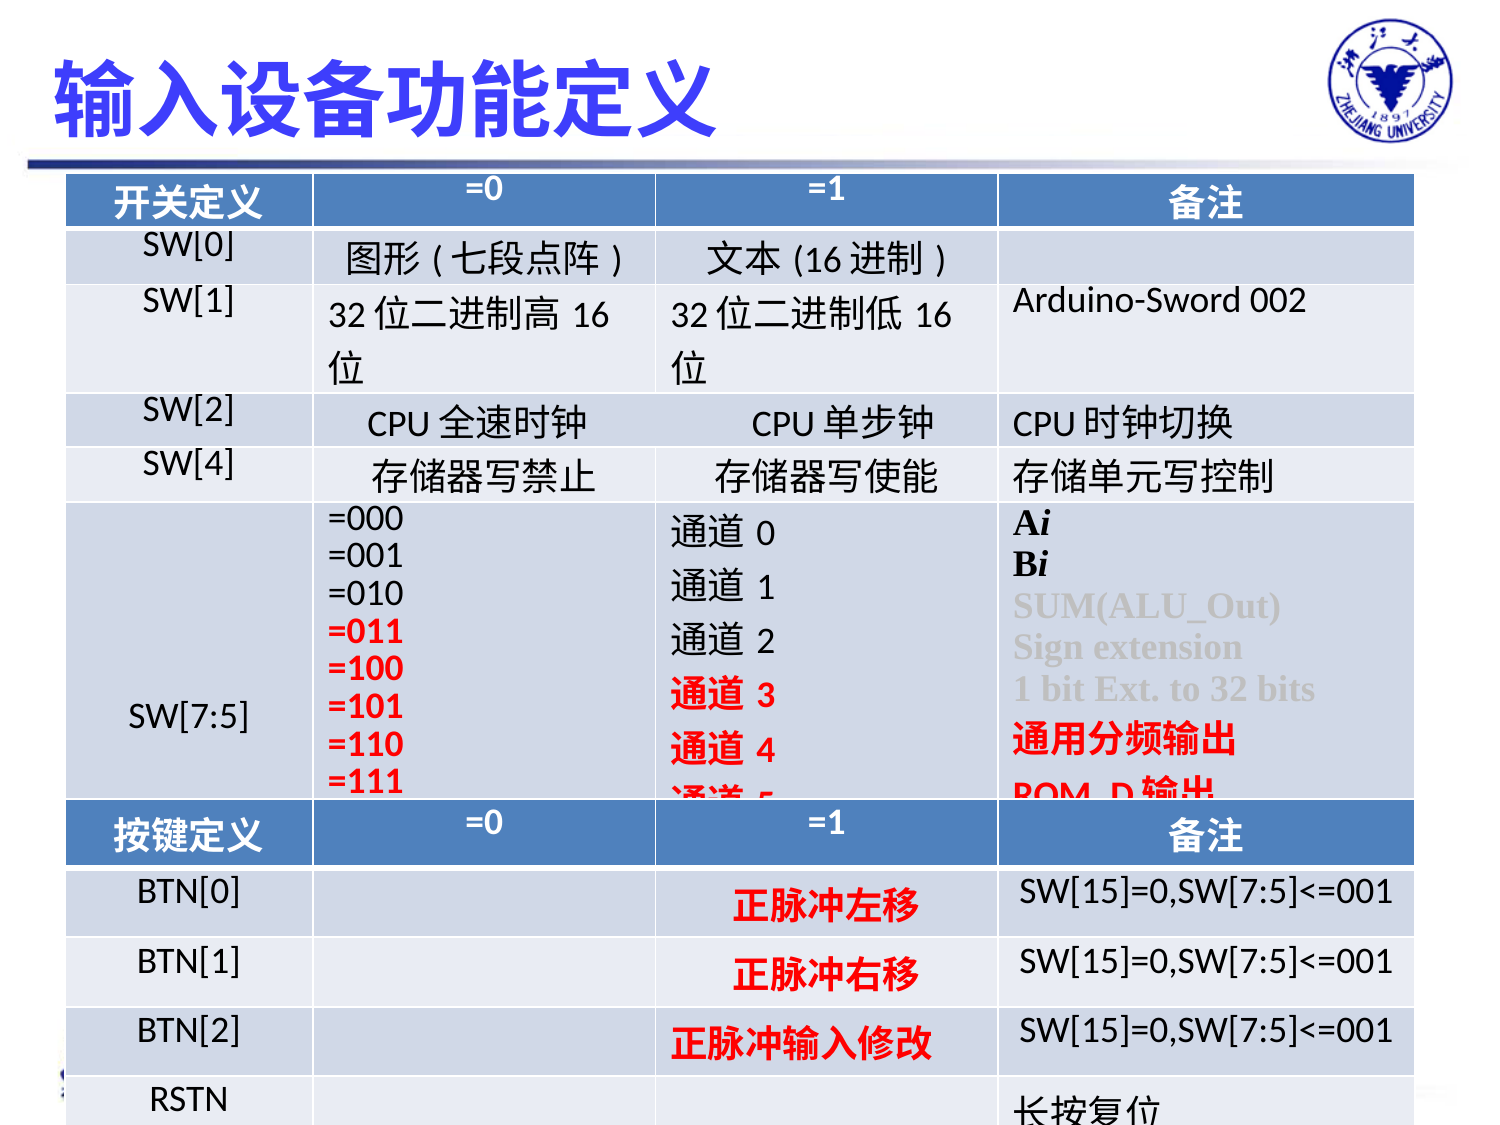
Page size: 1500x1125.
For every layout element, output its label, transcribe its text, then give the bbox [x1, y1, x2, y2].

table_cell [314, 871, 655, 936]
table_cell 正脉冲输入修改 [656, 1008, 997, 1075]
table_header 备注 [999, 174, 1414, 226]
table_cell 存储单元写控制 [999, 448, 1414, 501]
table_cell 32位二进制高16位 [314, 285, 655, 392]
table_cell 存储器写使能 [656, 448, 997, 501]
table_cell 存储器写禁止 [314, 448, 655, 501]
table_cell RSTN [66, 1077, 312, 1125]
slide_number [1131, 1056, 1482, 1117]
table_cell 图形(七段点阵) [314, 231, 655, 284]
table_cell BTN[0] [66, 871, 312, 936]
table_cell 长按复位 [999, 1077, 1414, 1125]
title 输入设备功能定义 [37, 19, 1187, 176]
table_cell SW[15]=0,SW[7:5]<=001 [999, 1008, 1414, 1075]
table_cell [314, 938, 655, 1006]
table_header 备注 [999, 800, 1414, 865]
table_cell BTN[1] [66, 938, 312, 1006]
table_cell SW[15]=0,SW[7:5]<=001 [999, 938, 1414, 1006]
table_cell 通道0 通道1 通道2 通道3 通道4 通道5 通道6 通道7 [656, 503, 997, 798]
table_cell CPU时钟切换 [999, 394, 1414, 446]
table_cell 32位二进制低16位 [656, 285, 997, 392]
table_header 开关定义 [66, 174, 312, 226]
table_cell SW[4] [66, 448, 312, 501]
table_cell SW[15]=0,SW[7:5]<=001 [999, 871, 1414, 936]
table_cell [656, 1077, 997, 1125]
table_cell 正脉冲左移 [656, 871, 997, 936]
table_cell [999, 231, 1414, 284]
table_cell SW[2] [66, 394, 312, 446]
table_cell Ai Bi SUM(ALU_Out) Sign extension 1 bit Ext. to 32 bits 通用分频输出 ROM_D输出 RAM_B输出D(31:0) [999, 503, 1414, 798]
table_cell [314, 1008, 655, 1075]
table_cell CPU全速时钟 CPU单步钟 [314, 394, 997, 446]
picture [7, 0, 1493, 1125]
table_cell BTN[2] [66, 1008, 312, 1075]
table_cell 文本(16进制) [656, 231, 997, 284]
table_cell =000 =001 =010 =011 =100 =101 =110 =111 [314, 503, 655, 798]
table_cell [314, 1077, 655, 1125]
table_cell Arduino-Sword 002 [999, 285, 1414, 392]
table_cell SW[0] [66, 231, 312, 284]
table_cell 正脉冲右移 [656, 938, 997, 1006]
table_cell SW[1] [66, 285, 312, 392]
table_header 按键定义 [66, 800, 312, 865]
table_header =1 [656, 800, 997, 865]
table_header =1 [656, 174, 997, 226]
table_header =0 [314, 800, 655, 865]
table_cell SW[7:5] [66, 503, 312, 798]
table_header =0 [314, 174, 655, 226]
